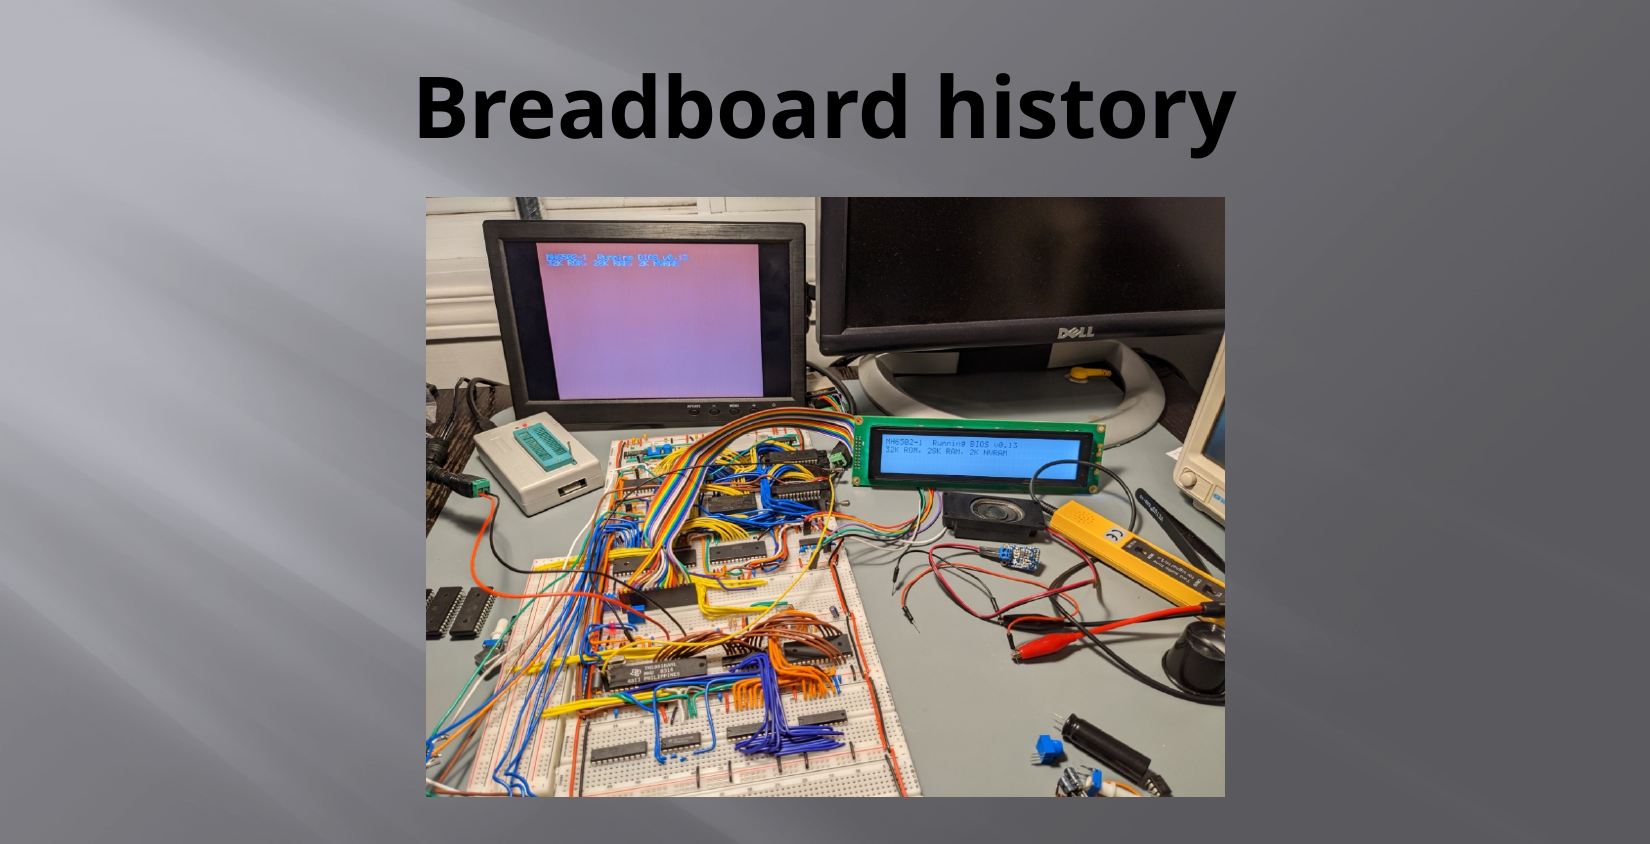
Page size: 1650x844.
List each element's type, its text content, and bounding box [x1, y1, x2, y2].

title Breadboard history [82, 33, 1568, 175]
picture [424, 196, 1226, 798]
